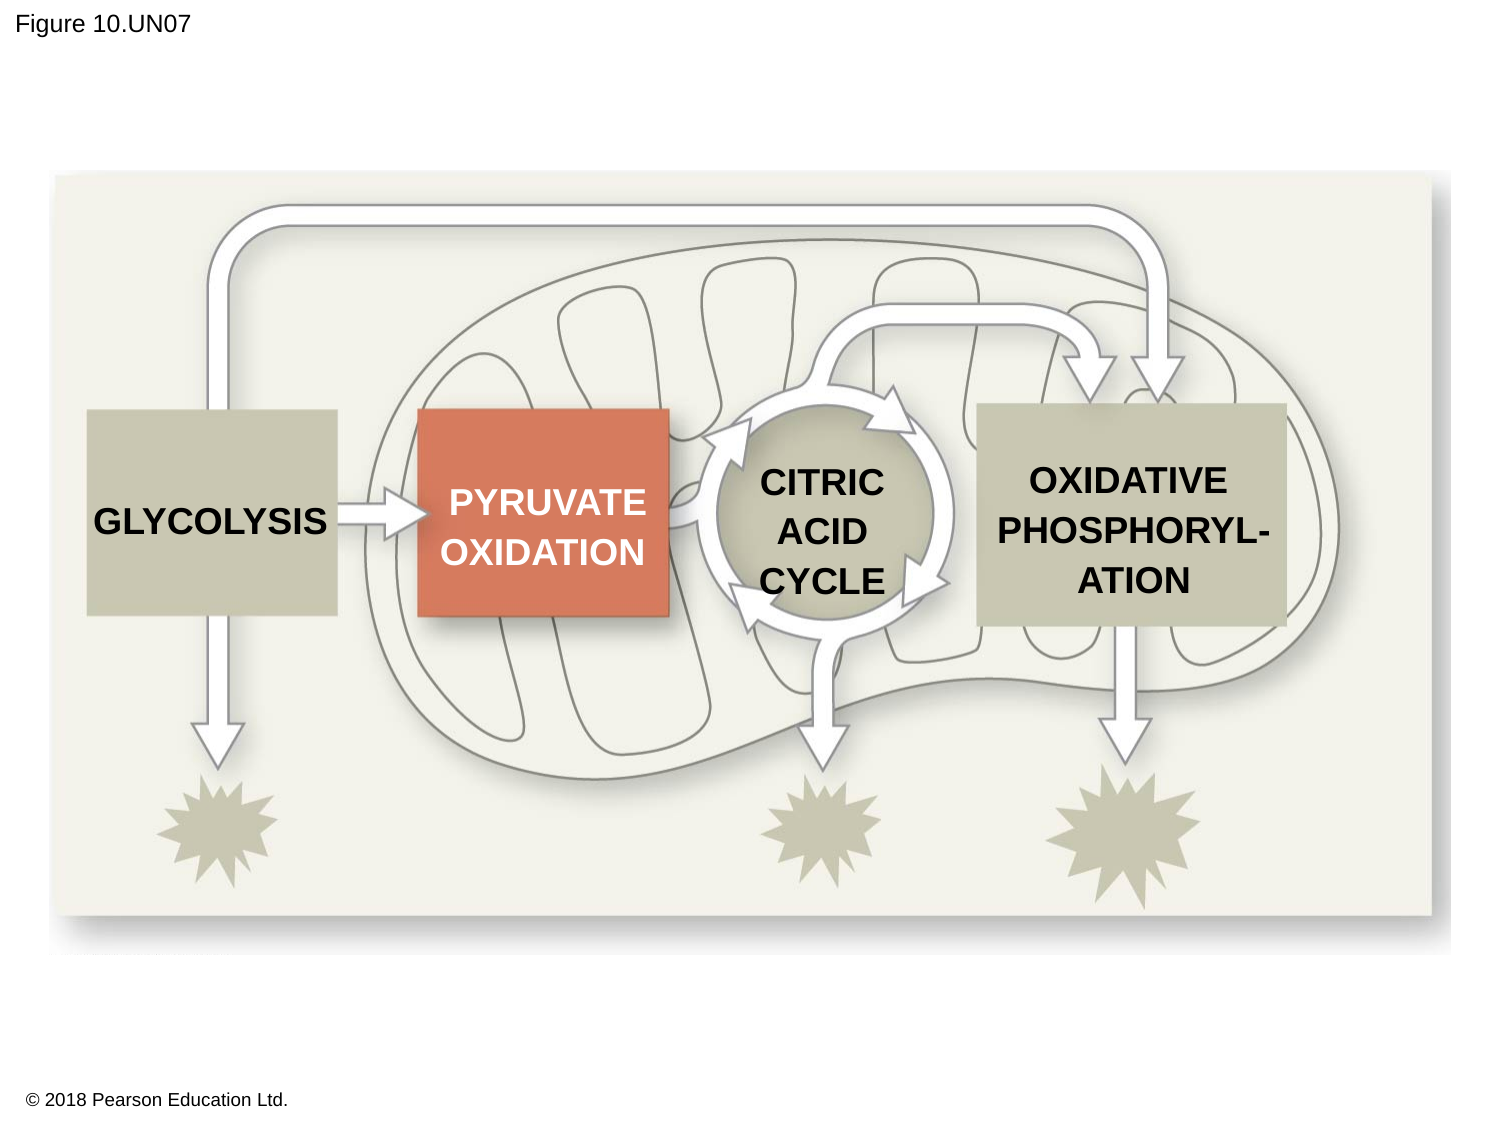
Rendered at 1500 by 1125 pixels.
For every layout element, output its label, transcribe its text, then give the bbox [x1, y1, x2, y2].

picture [48, 169, 1452, 956]
text_box © 2018 Pearson Education Ltd. [10, 1080, 518, 1119]
title Figure 10.UN07 [0, 0, 593, 57]
